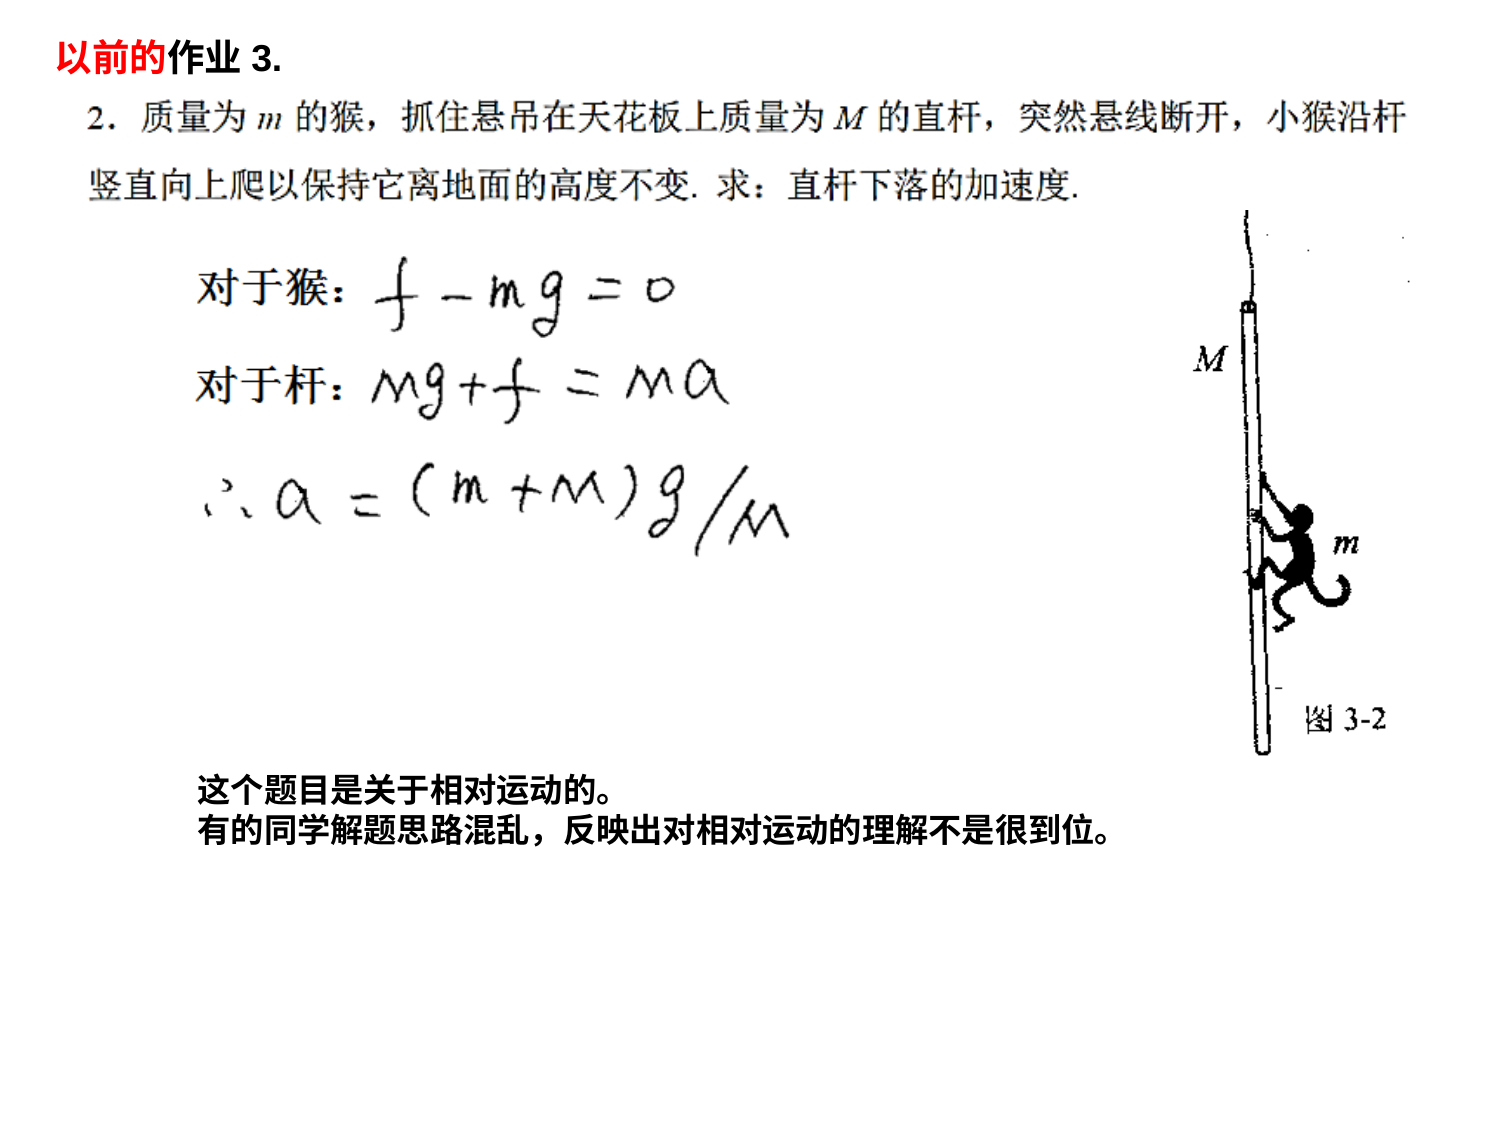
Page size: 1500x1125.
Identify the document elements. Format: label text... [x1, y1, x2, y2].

picture [76, 91, 1412, 764]
text_box 这个题目是关于相对运动的。 有的同学解题思路混乱，反映出对相对运动的理解不是很到位。 [183, 762, 1236, 857]
picture [170, 255, 798, 566]
text_box 以前的作业3. [39, 26, 349, 86]
